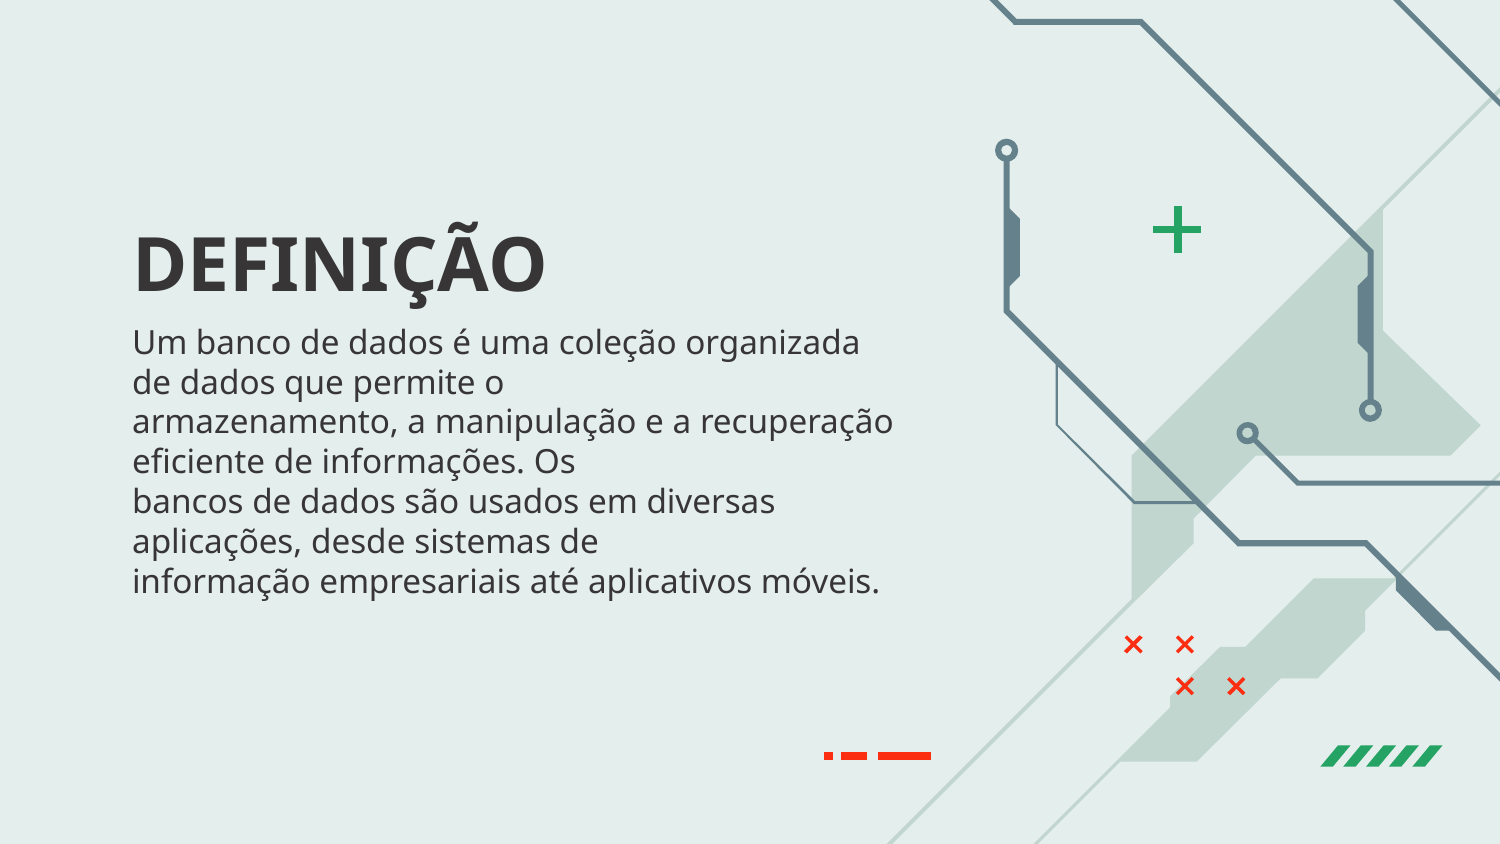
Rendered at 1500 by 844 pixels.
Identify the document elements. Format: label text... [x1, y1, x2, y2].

title DEFINIÇÃO [117, 222, 894, 300]
subtitle Um banco de dados é uma coleção organizada de dados que permite o armazenamento, a manipulação e a recuperação eficiente de informações. Os bancos de dados são usados em diversas aplicações, desde sistemas de informação empresariais até aplicativos móveis. [117, 364, 913, 558]
